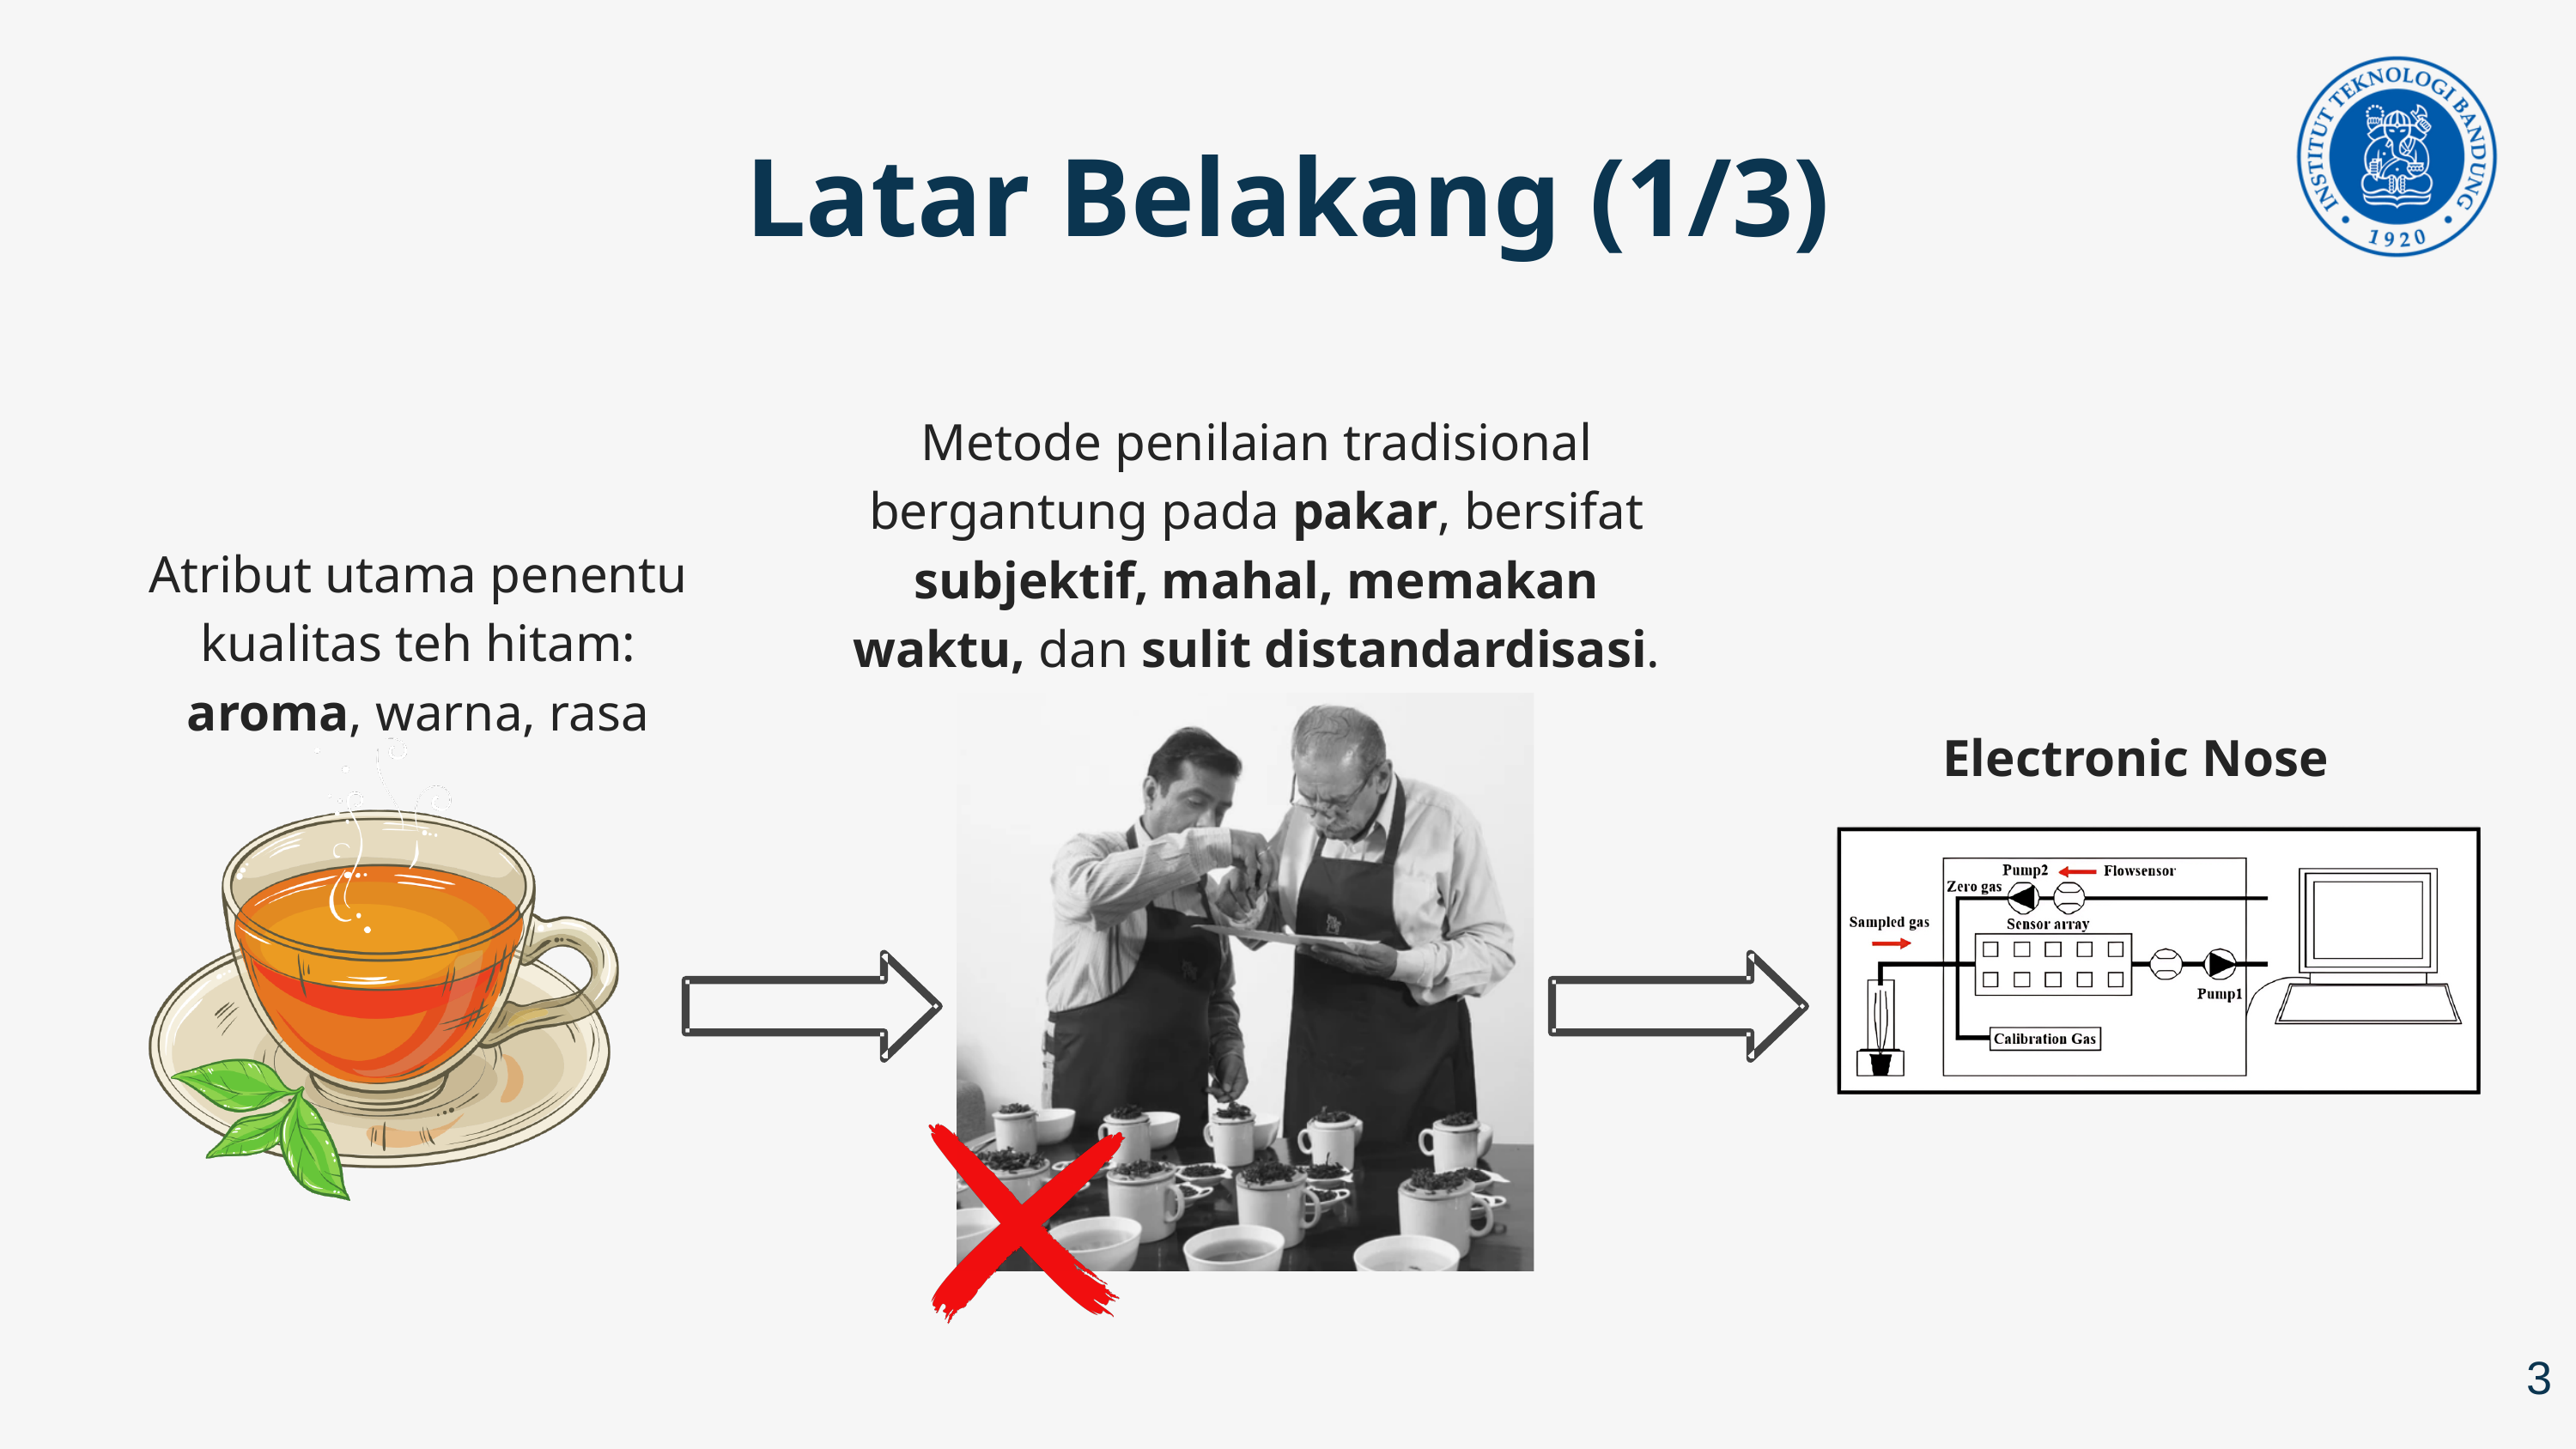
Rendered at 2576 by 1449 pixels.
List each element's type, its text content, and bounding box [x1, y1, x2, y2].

text_box Latar Belakang (1/3) [216, 129, 2293, 258]
text_box [927, 1121, 1127, 1325]
text_box [144, 741, 619, 1201]
text_box Electronic Nose [1808, 717, 2462, 787]
text_box Atribut utama penentu kualitas teh hitam: aroma, warna, rasa [116, 533, 720, 741]
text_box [681, 949, 944, 1064]
text_box [2293, 52, 2500, 259]
text_box [1836, 826, 2482, 1095]
text_box Metode penilaian tradisional bergantung pada pakar, bersifat subjektif, mahal, memakan waktu, dan sulit distandardisasi. [824, 401, 1689, 678]
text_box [1547, 949, 1810, 1064]
text_box 3 [2423, 1348, 2553, 1404]
text_box [957, 693, 1534, 1271]
